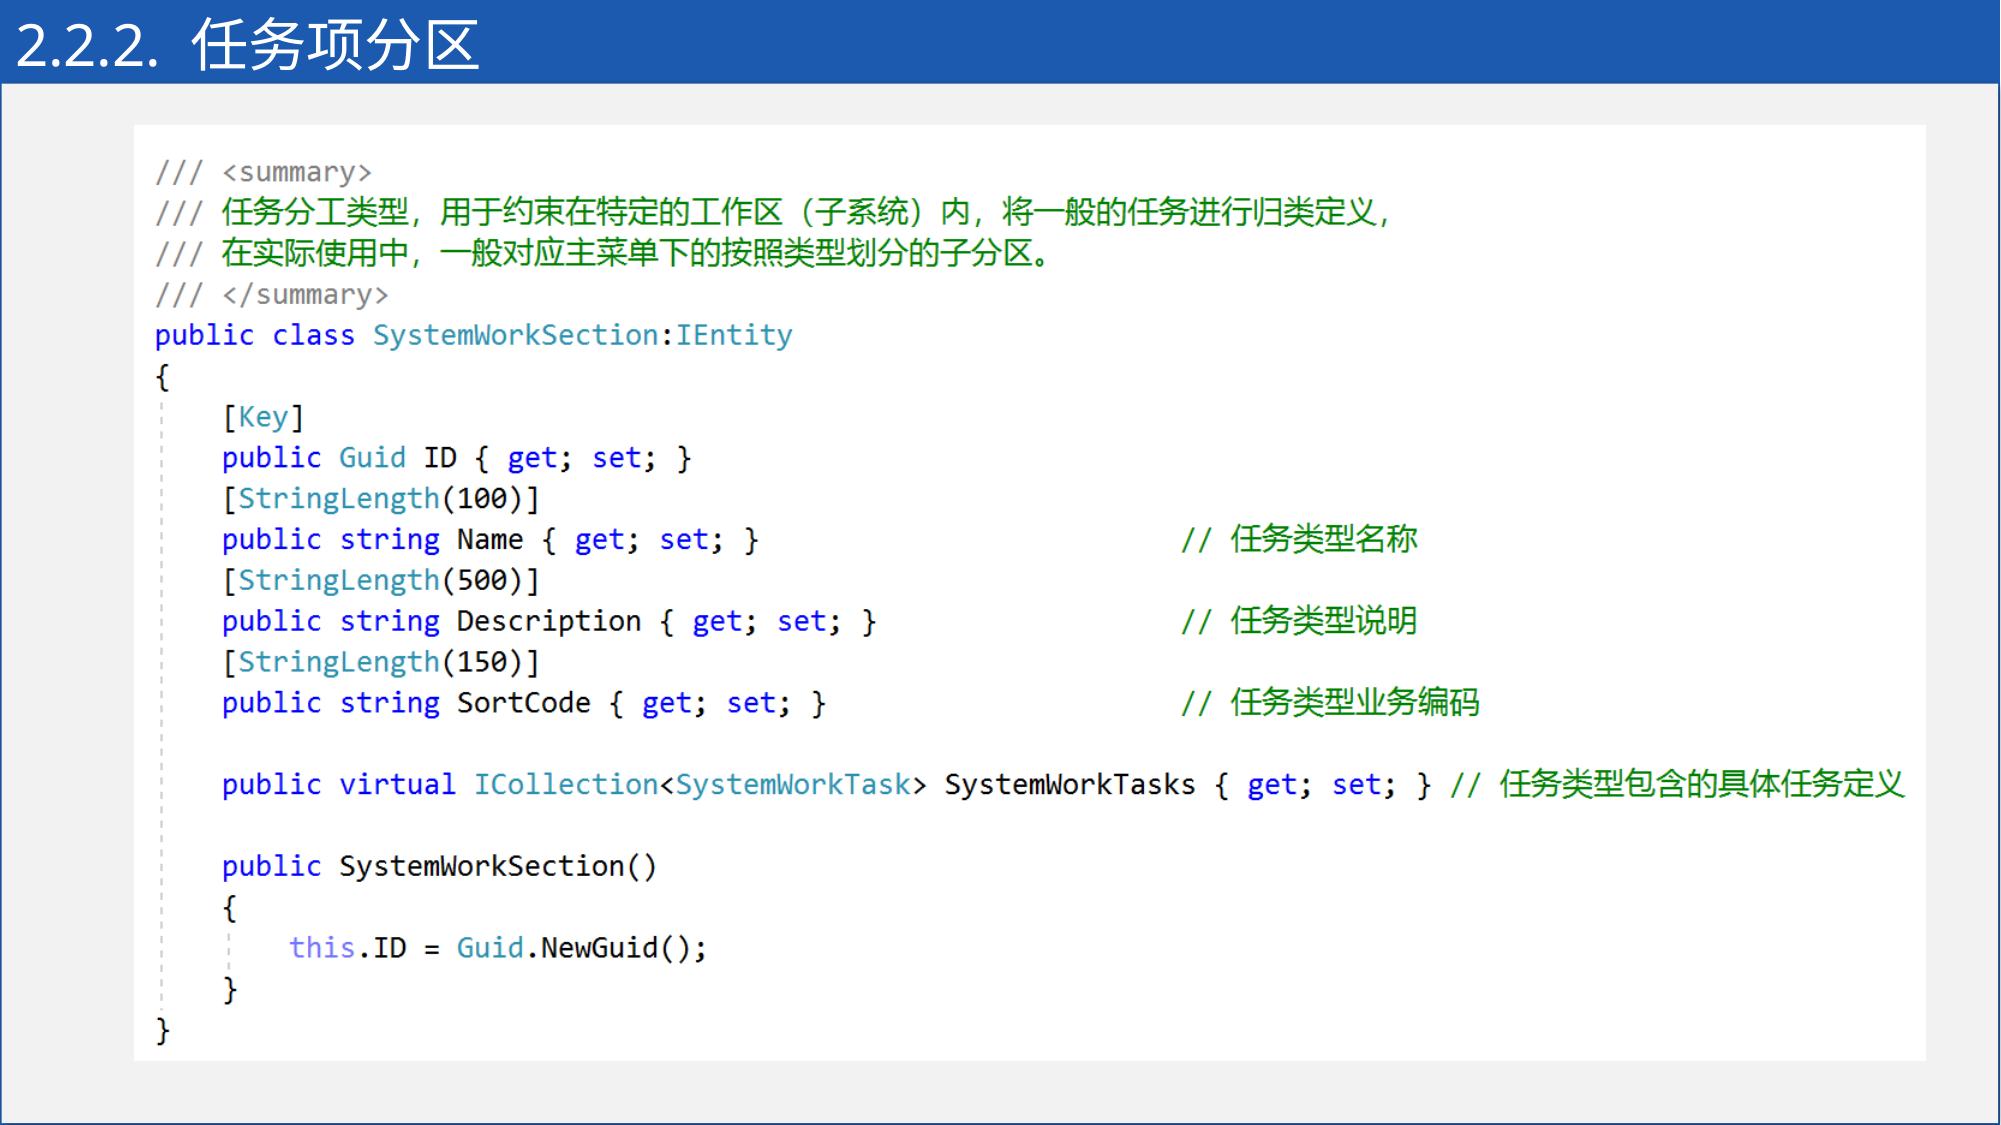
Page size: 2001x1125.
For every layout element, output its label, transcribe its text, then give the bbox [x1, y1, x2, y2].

title 2.2.2. 任务项分区 [0, 1, 2000, 84]
picture [133, 125, 1926, 1061]
